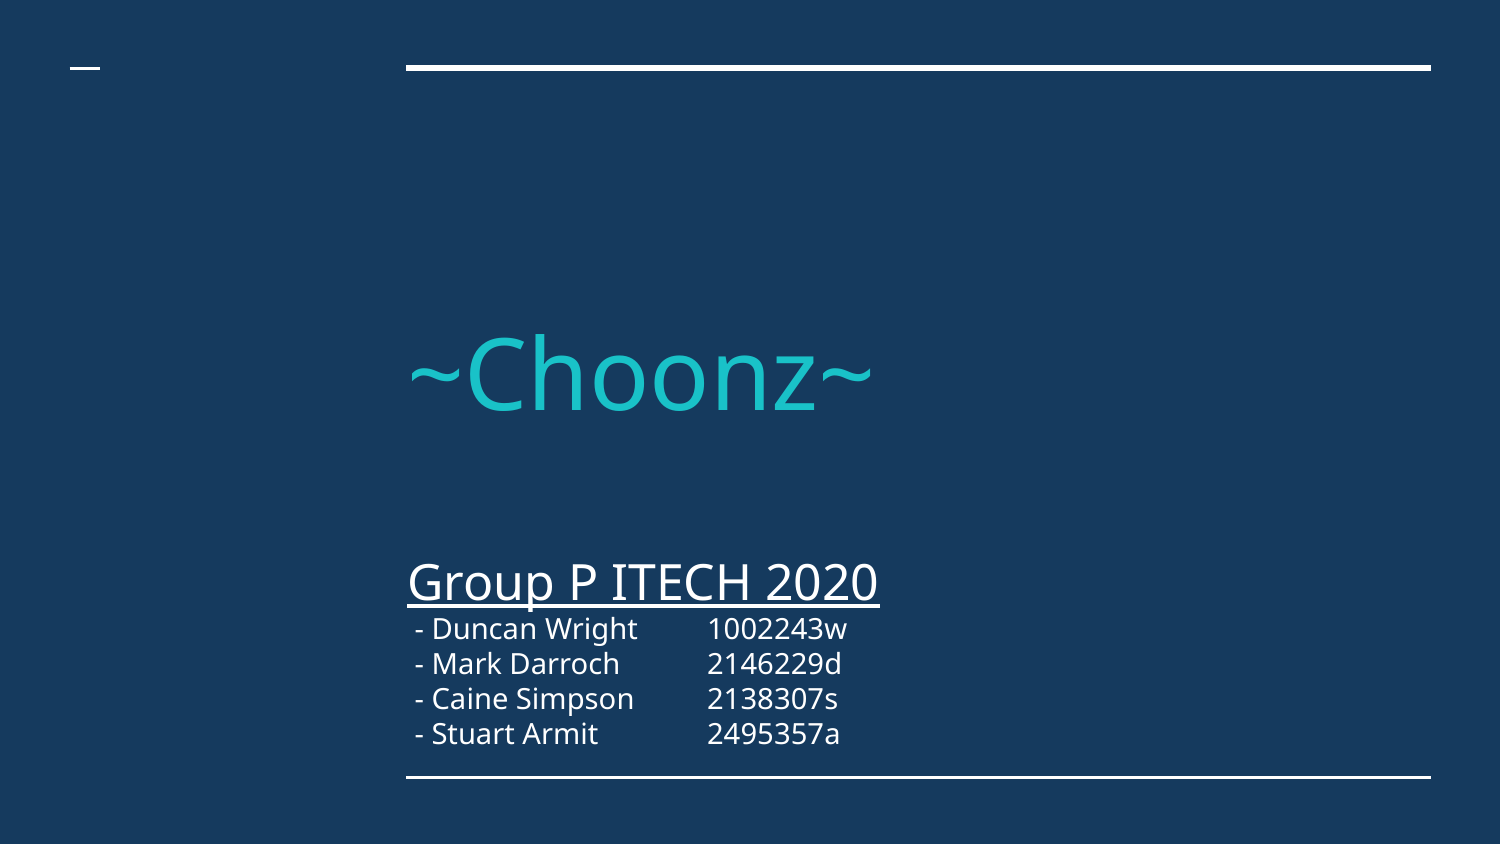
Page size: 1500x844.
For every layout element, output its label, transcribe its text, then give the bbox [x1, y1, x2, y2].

title ~Choonz~ [392, 295, 1431, 442]
subtitle Group P ITECH 2020 - Duncan Wright 1002243w - Mark Darroch 2146229d - Caine Simpson 2138307s - Stuart Armit 2495357a [392, 531, 1431, 766]
